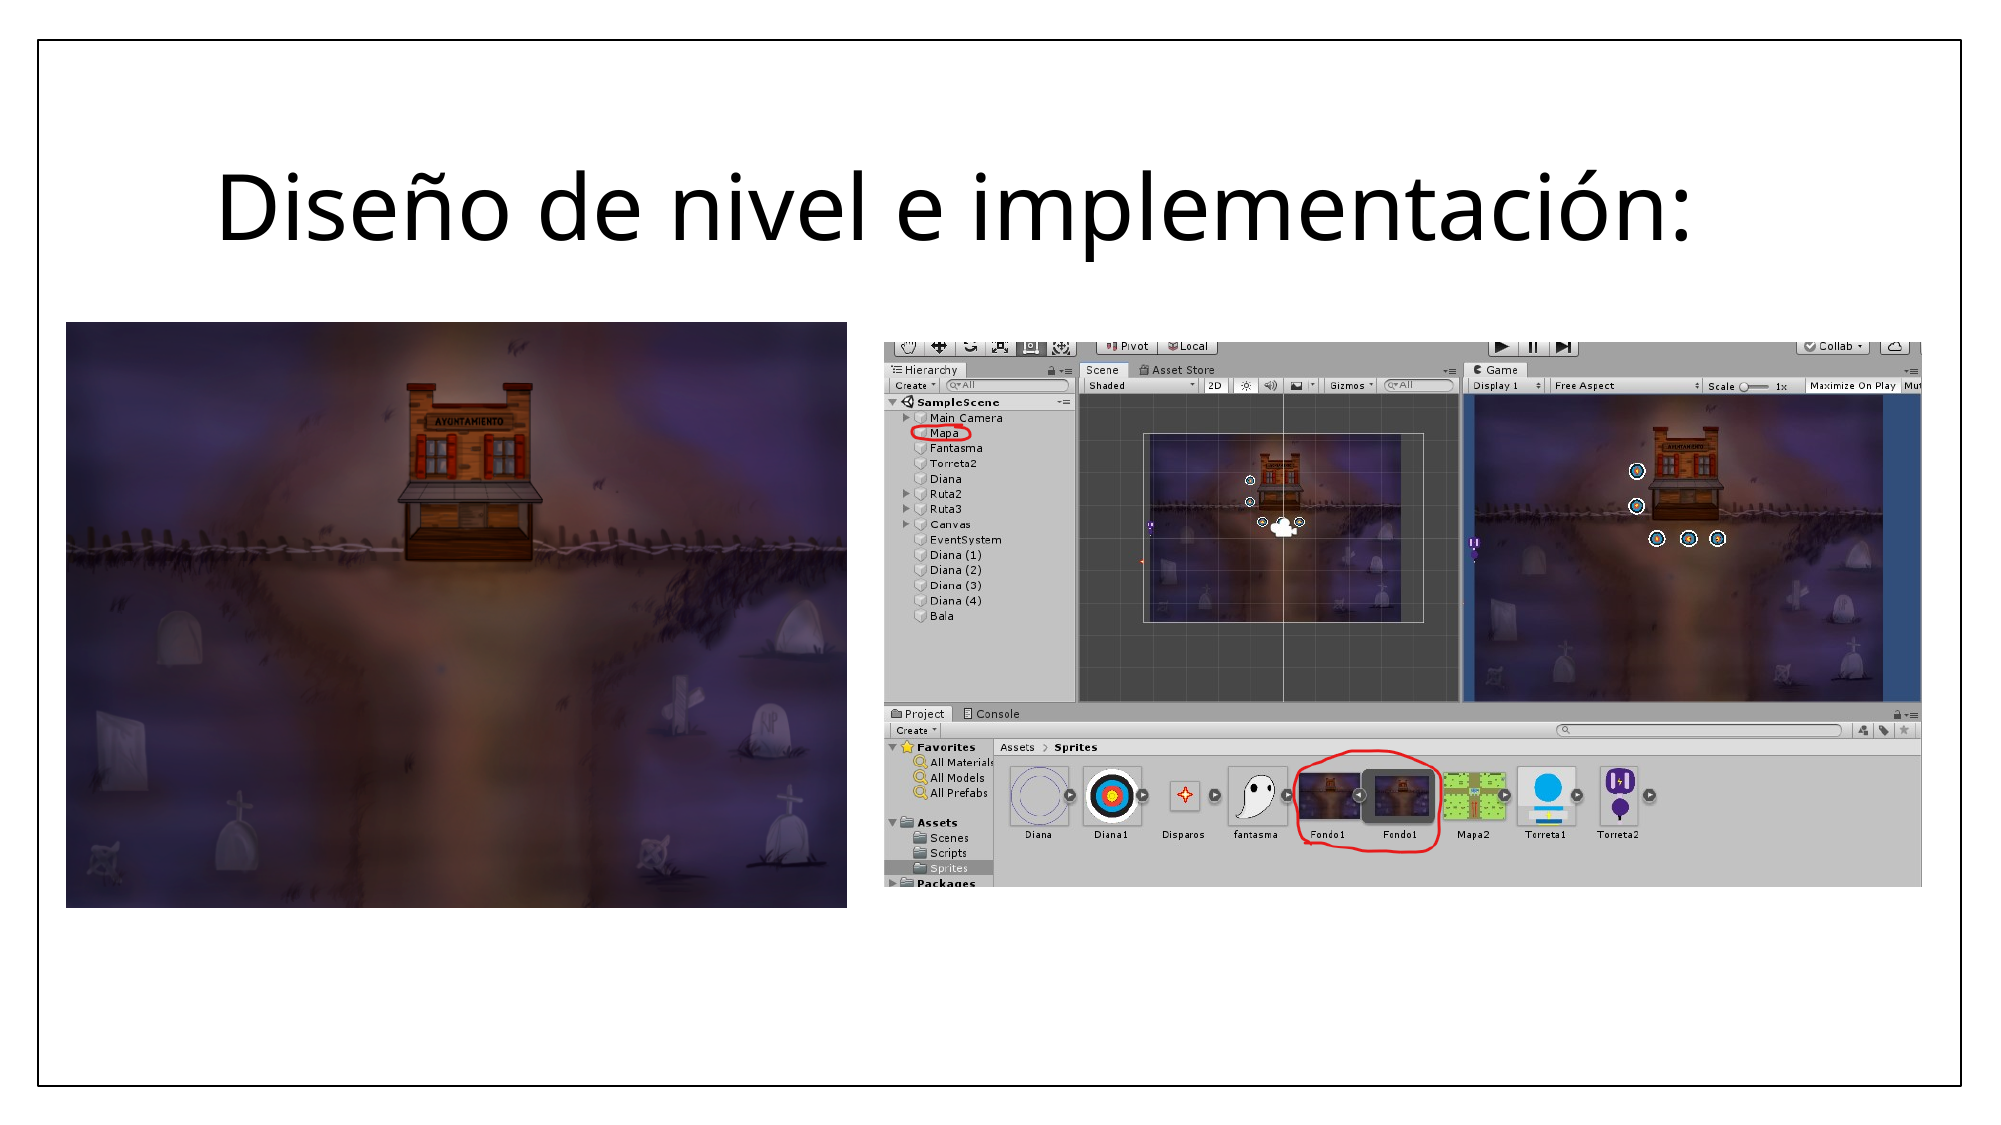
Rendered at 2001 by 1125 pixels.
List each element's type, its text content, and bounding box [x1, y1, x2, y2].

title Diseño de nivel e implementación: [199, 99, 1820, 323]
picture [884, 342, 1922, 888]
picture [65, 321, 847, 908]
